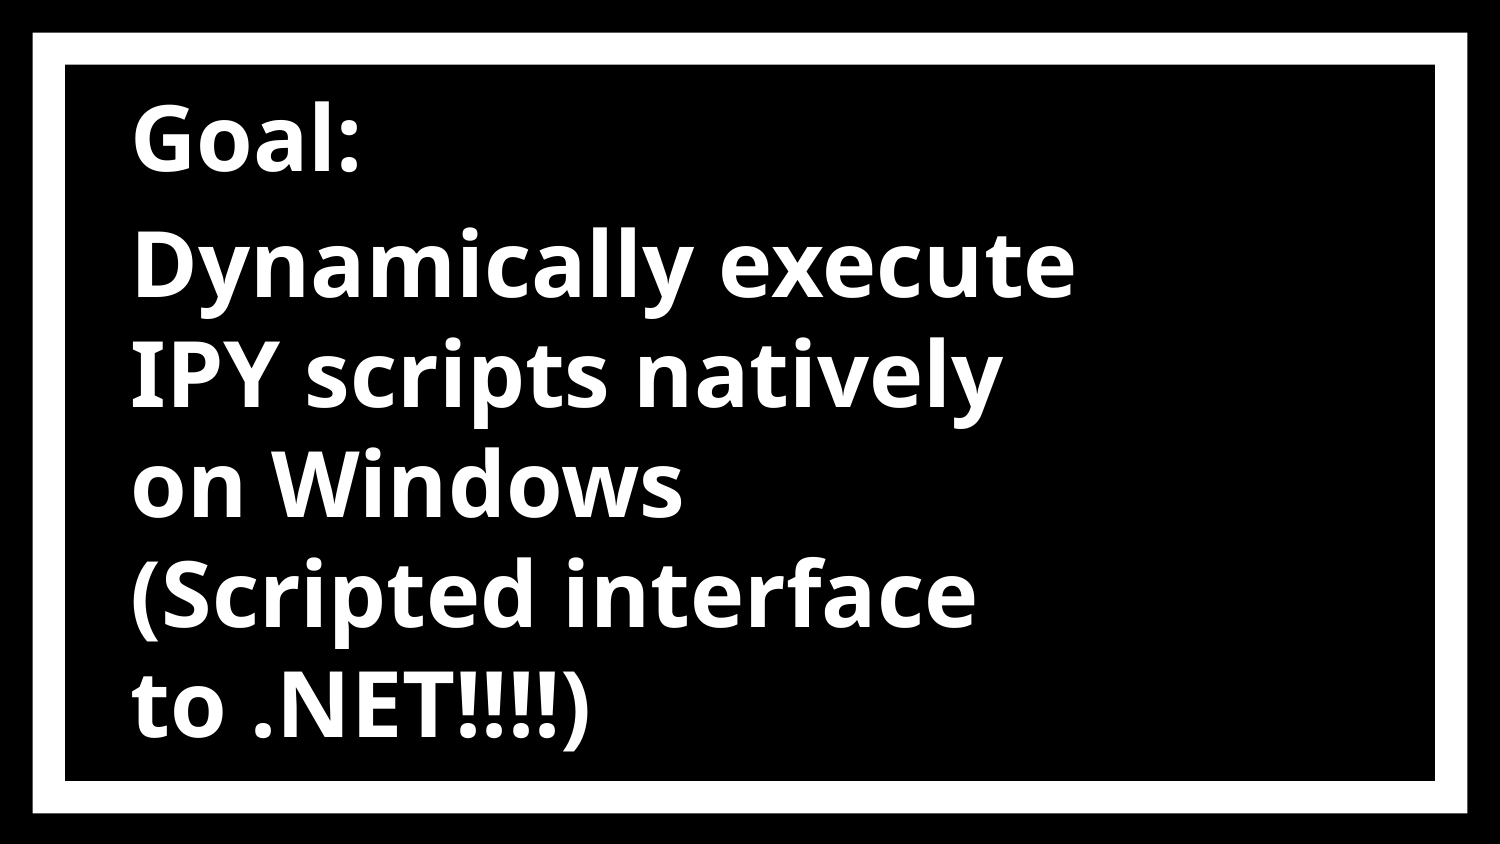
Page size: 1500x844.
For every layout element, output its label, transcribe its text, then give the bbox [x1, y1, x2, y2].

text_box Goal: [115, 72, 658, 198]
text_box Dynamically execute IPY scripts natively on Windows (Scripted interface to .NET!!!!) [115, 198, 1139, 764]
